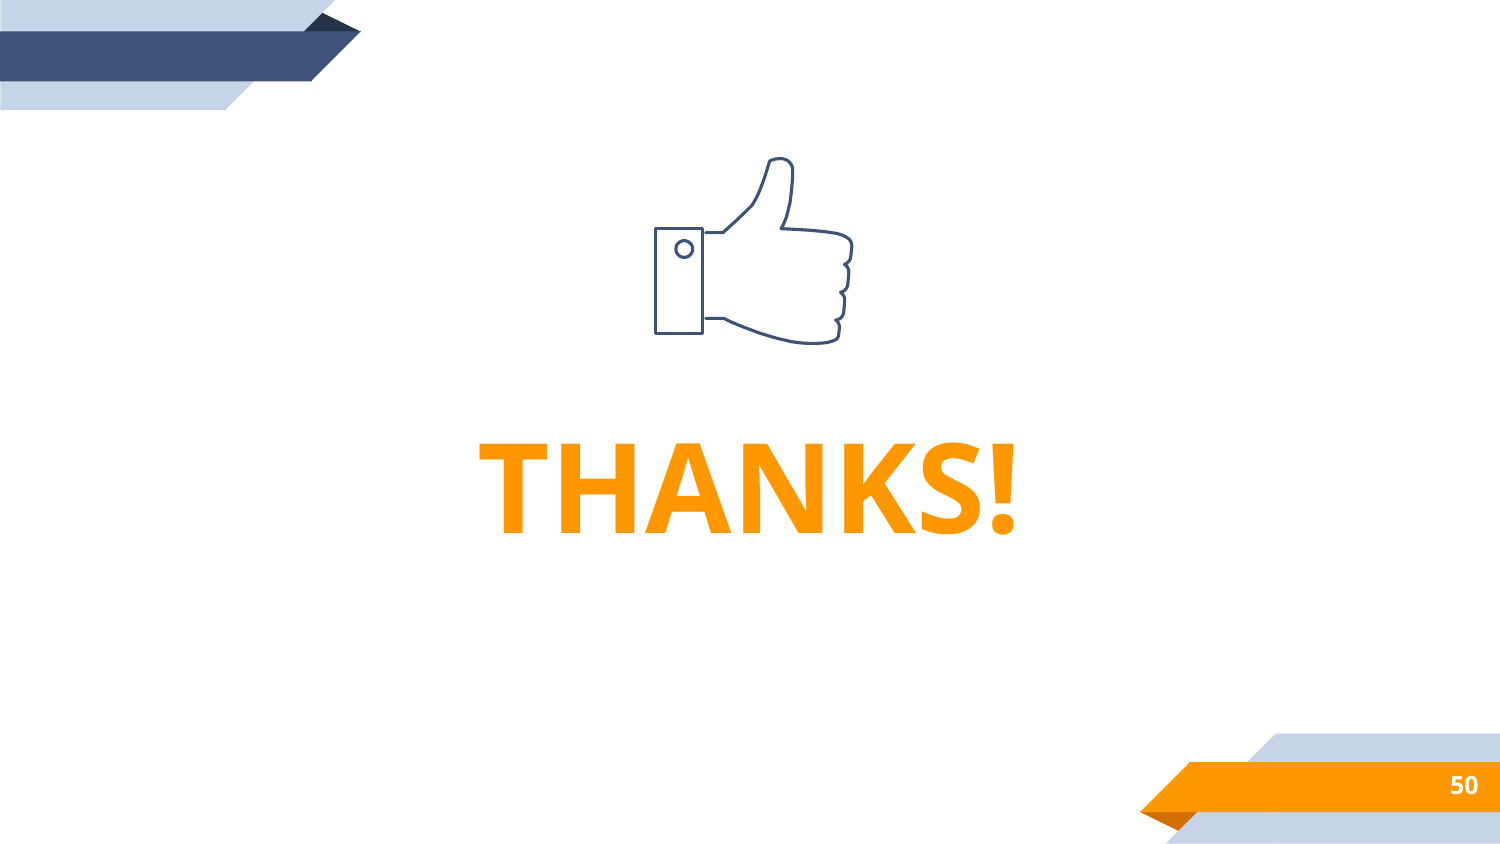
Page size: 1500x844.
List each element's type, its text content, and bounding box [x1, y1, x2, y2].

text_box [655, 158, 853, 344]
title THANKS! [209, 387, 1291, 579]
slide_number 50 [1249, 760, 1494, 813]
